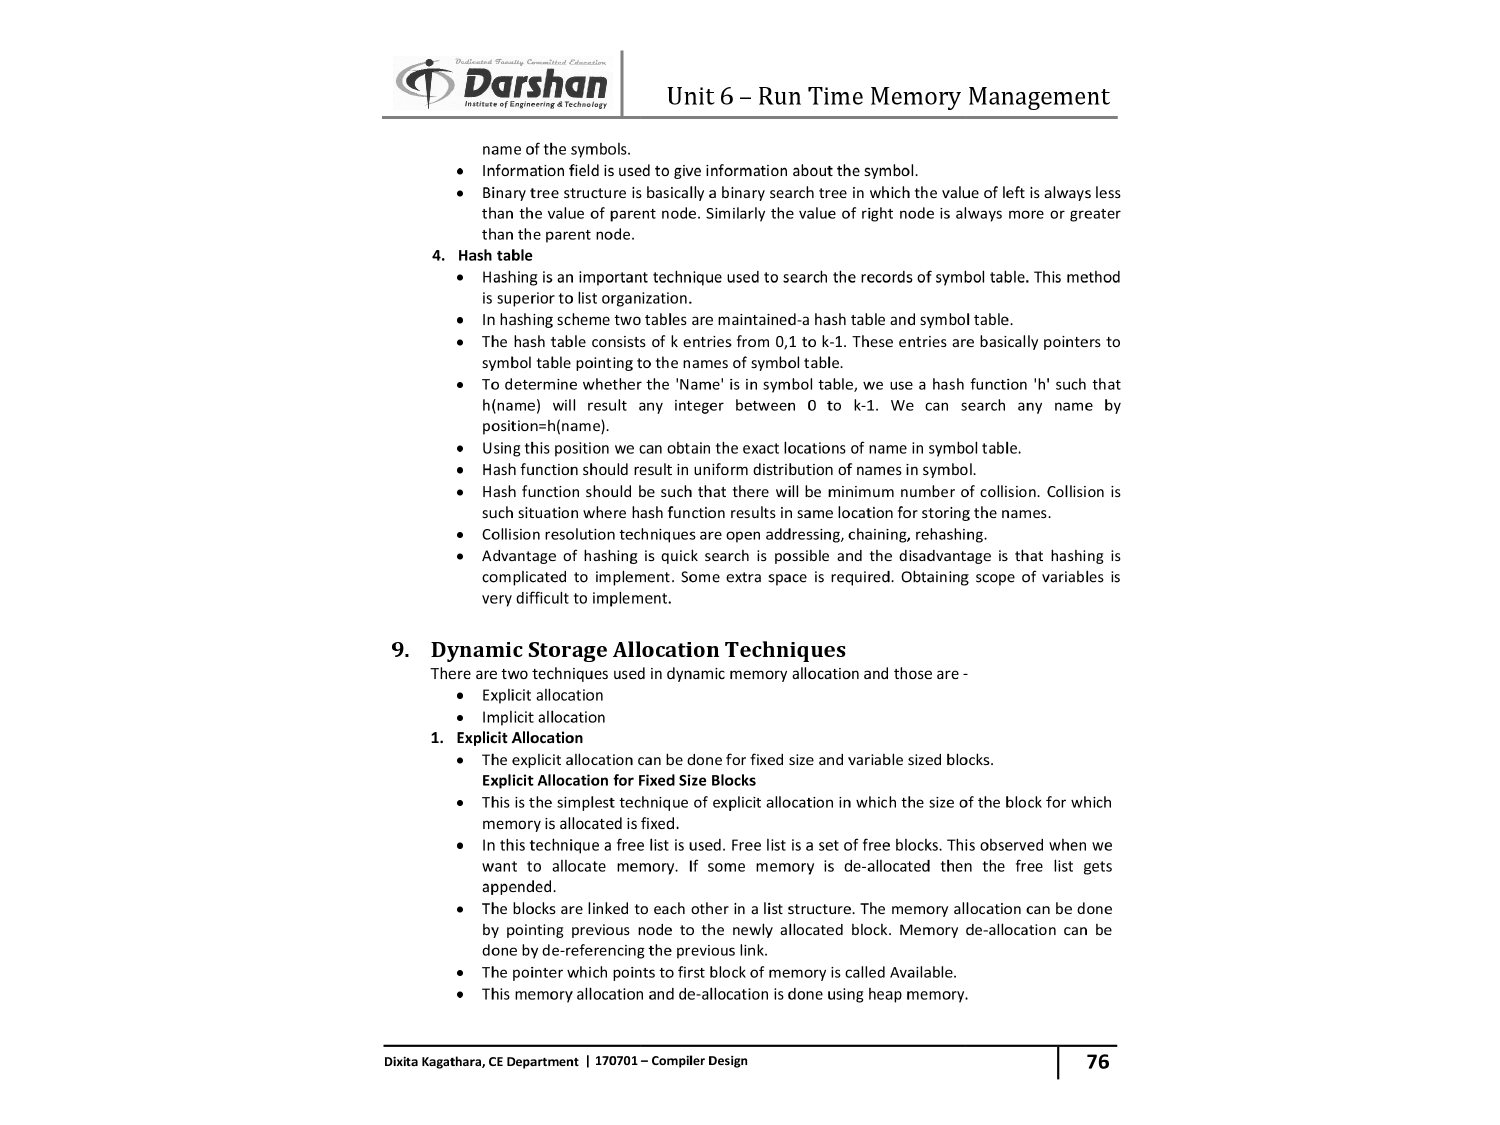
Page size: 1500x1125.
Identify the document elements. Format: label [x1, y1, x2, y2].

picture [313, 0, 1187, 1125]
